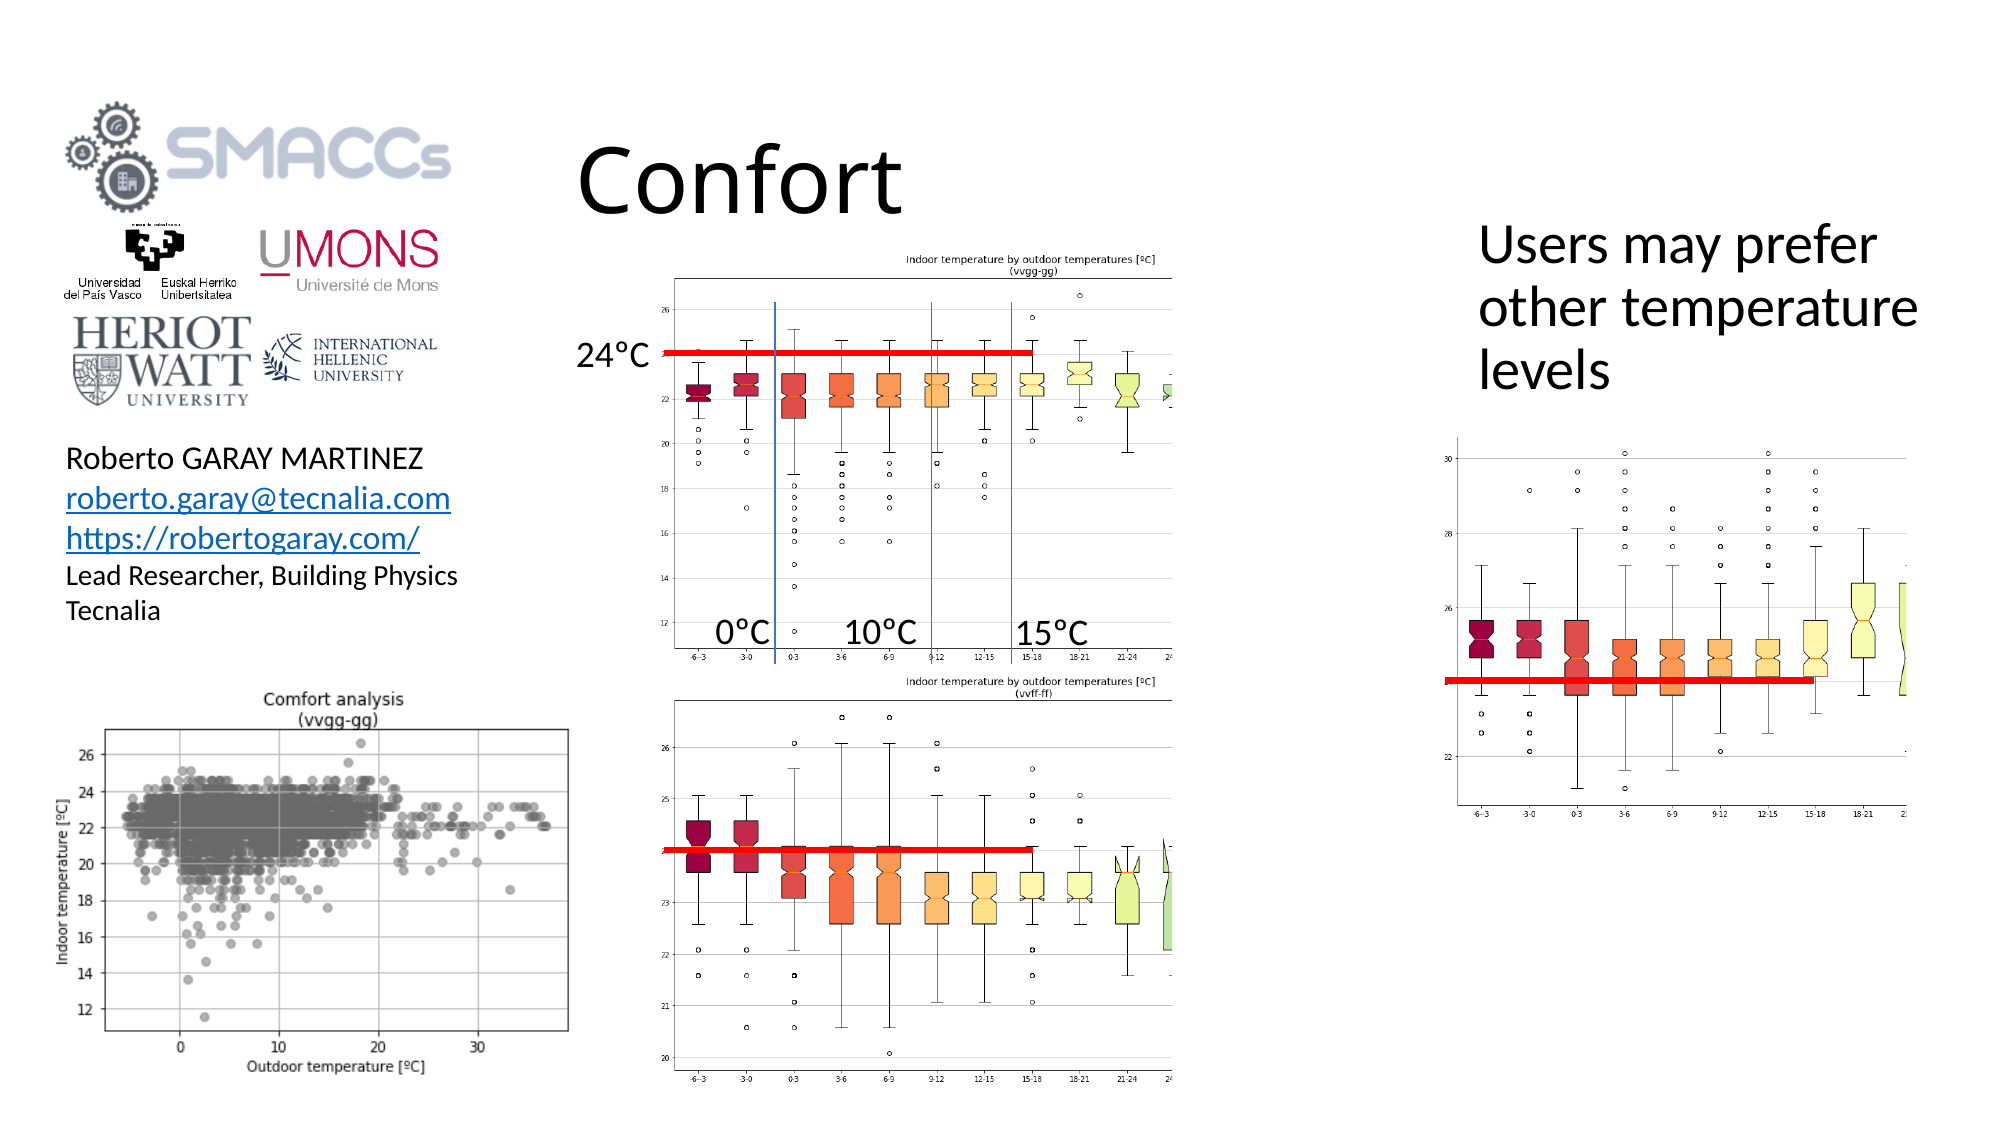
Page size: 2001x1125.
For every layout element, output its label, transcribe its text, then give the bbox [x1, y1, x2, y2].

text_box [655, 250, 1173, 665]
title Confort [560, 91, 1863, 278]
picture [62, 218, 240, 307]
list Users may prefer other temperature levels [1463, 205, 1995, 920]
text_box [1438, 437, 1907, 822]
picture [260, 229, 438, 291]
picture [260, 324, 438, 390]
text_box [655, 672, 1173, 1087]
picture [73, 316, 251, 406]
picture [48, 682, 576, 1083]
text_box 24ºC [561, 322, 655, 383]
